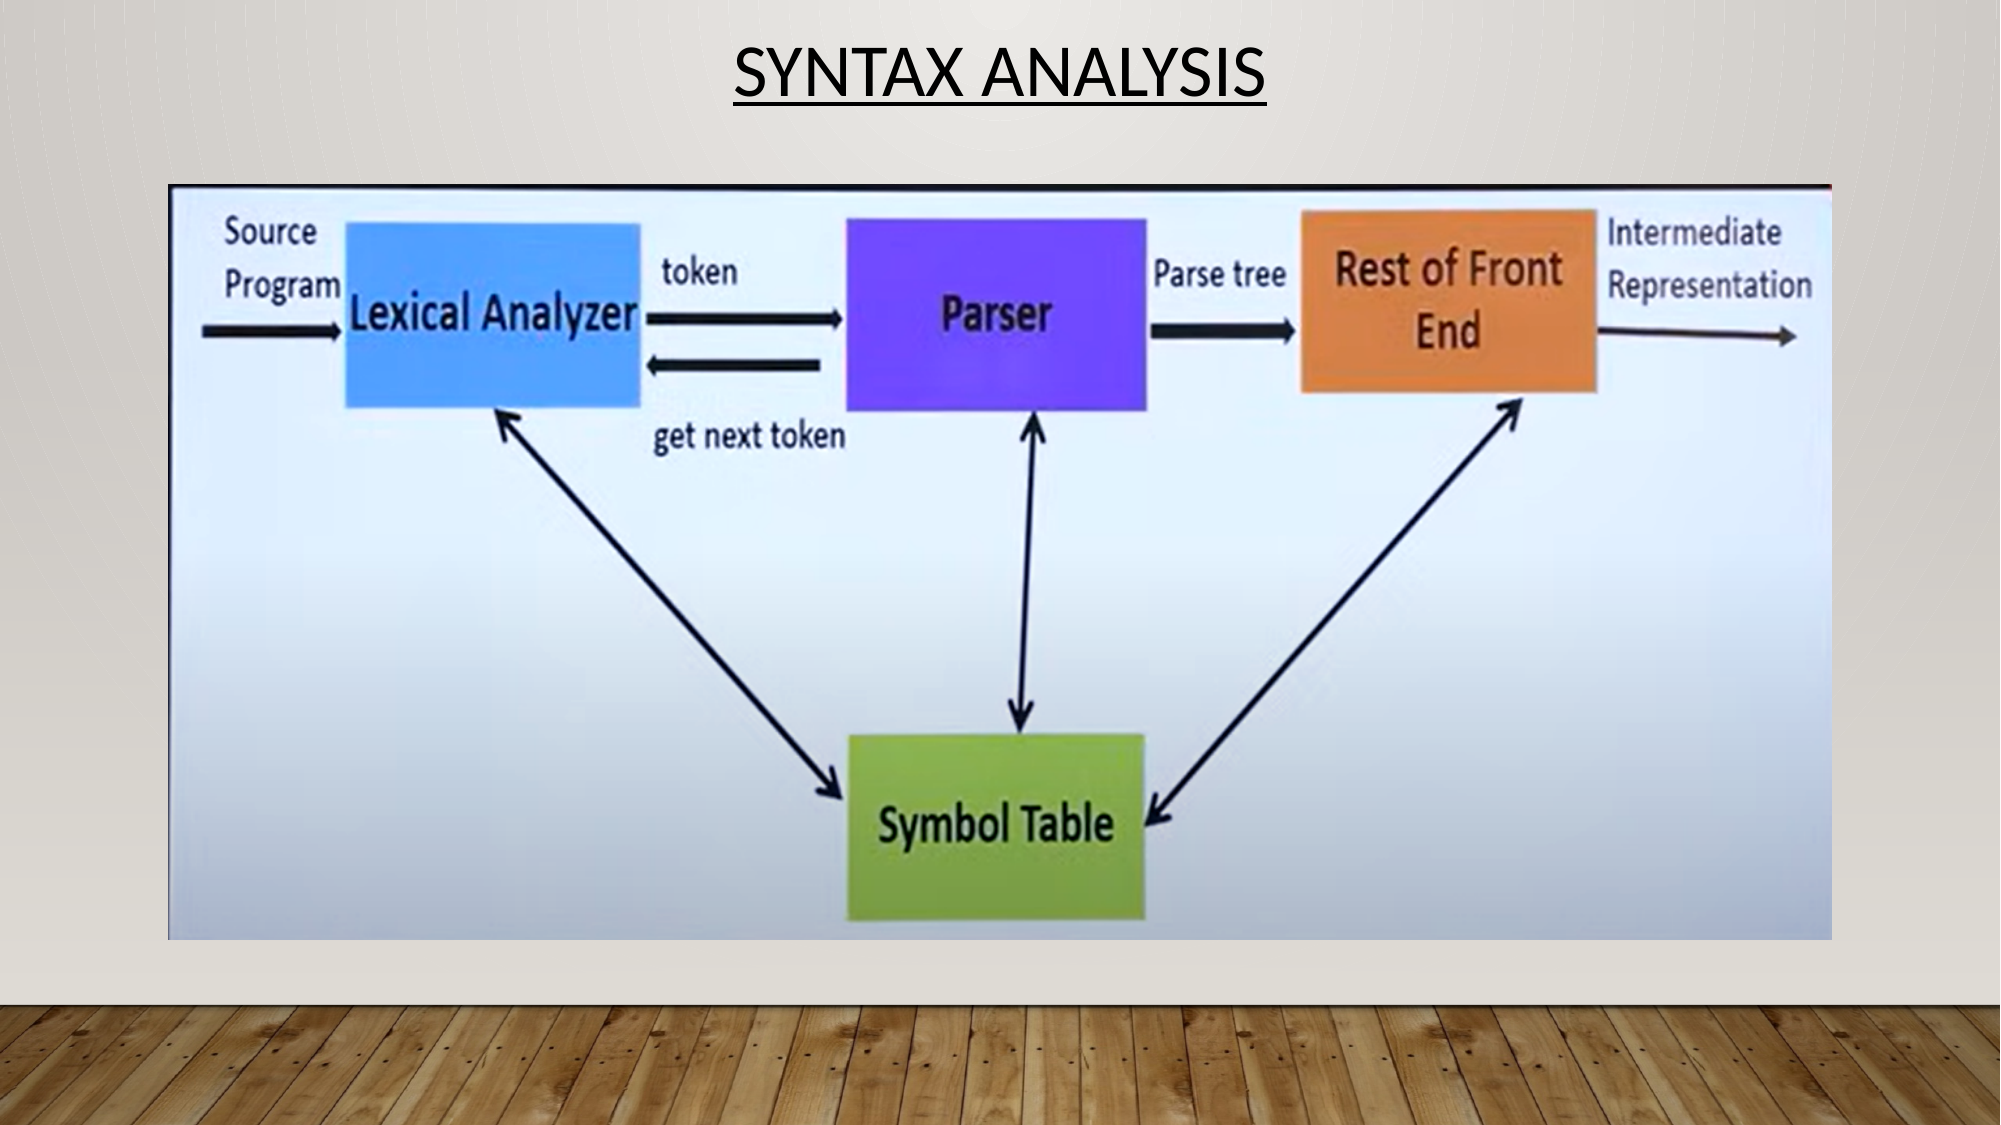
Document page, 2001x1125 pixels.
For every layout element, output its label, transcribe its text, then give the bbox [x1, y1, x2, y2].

text_box SYNTAX ANALYSIS [240, 14, 1760, 120]
picture [167, 184, 1833, 941]
picture [0, 1005, 2000, 1125]
